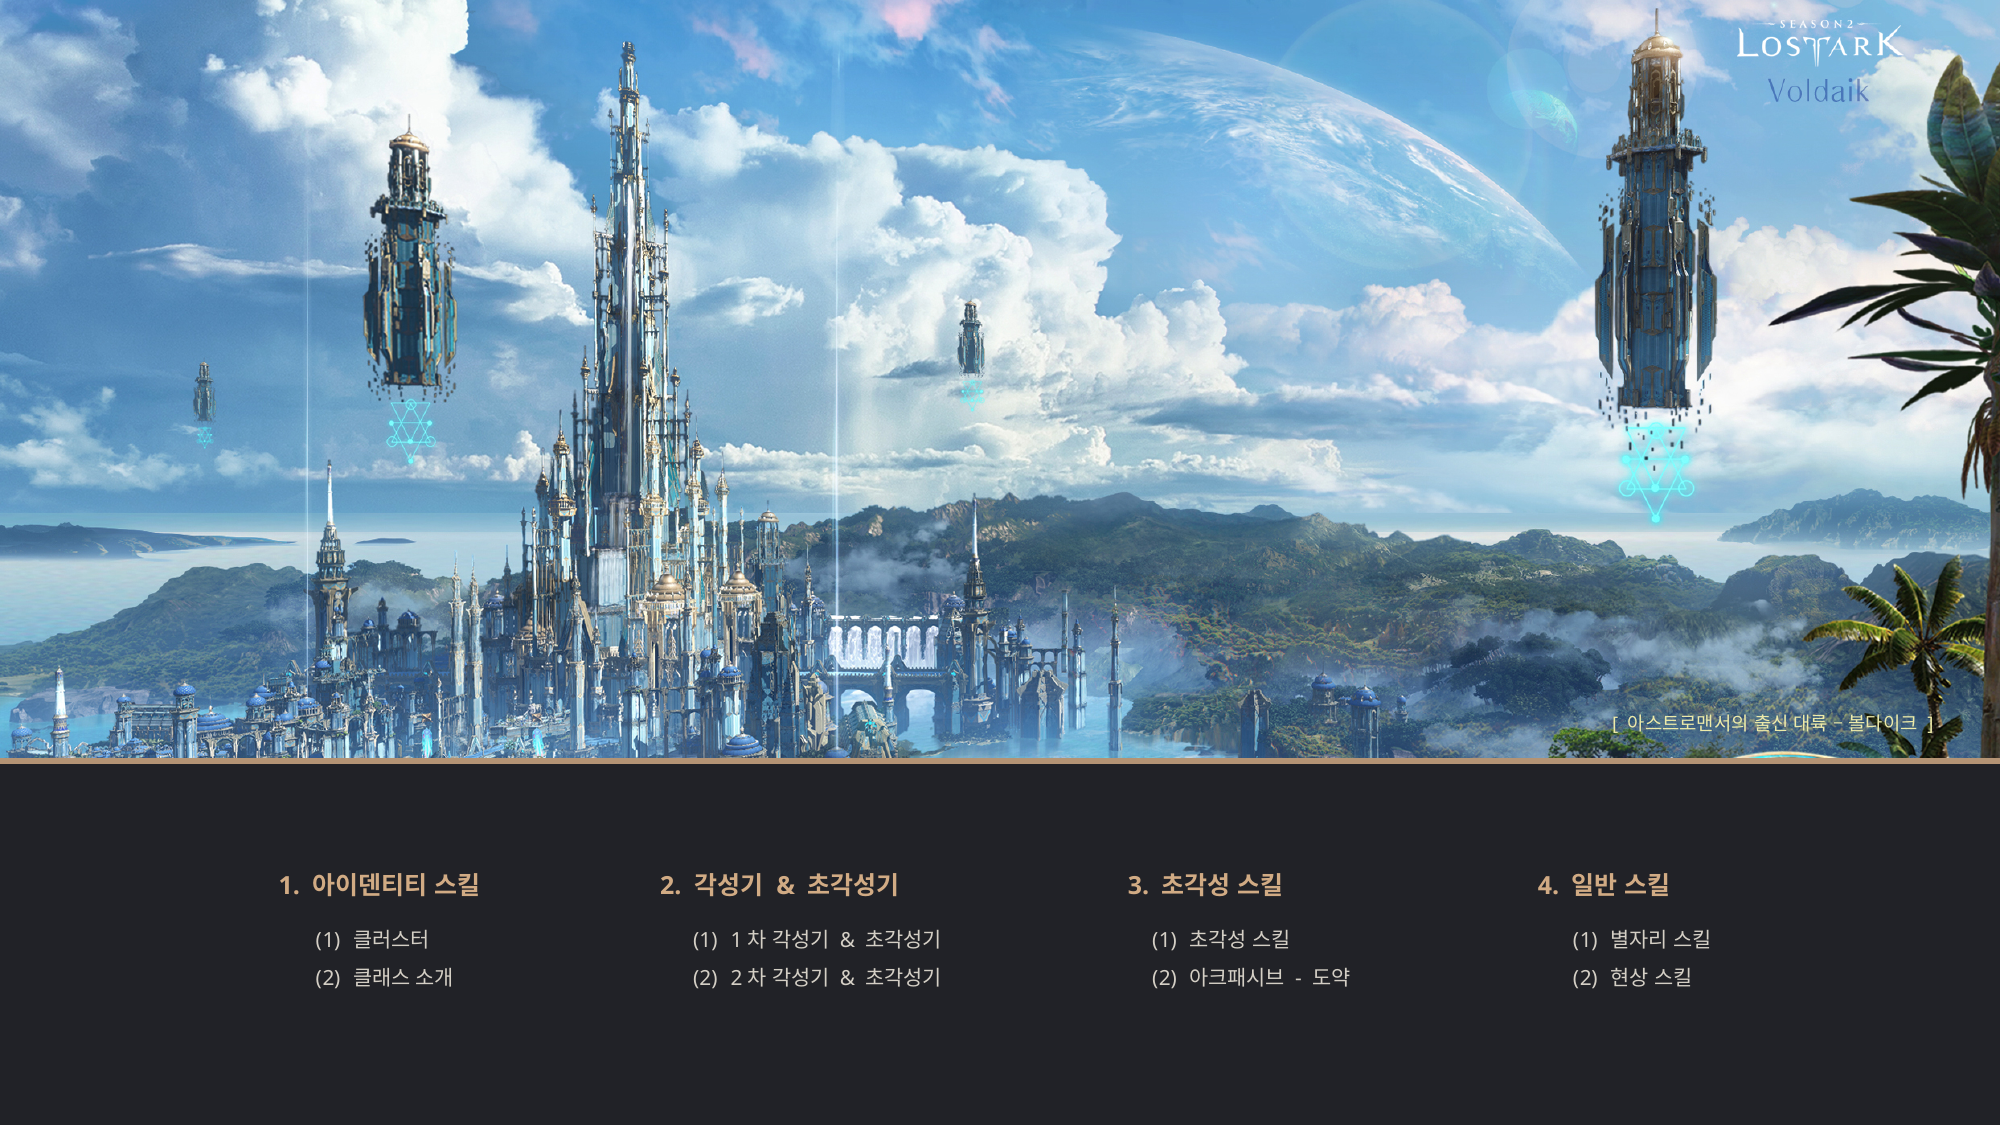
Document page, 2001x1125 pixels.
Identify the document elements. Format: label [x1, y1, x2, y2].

text_box [287, 861, 1713, 995]
picture [0, 0, 2000, 760]
text_box [0, 760, 2000, 1125]
